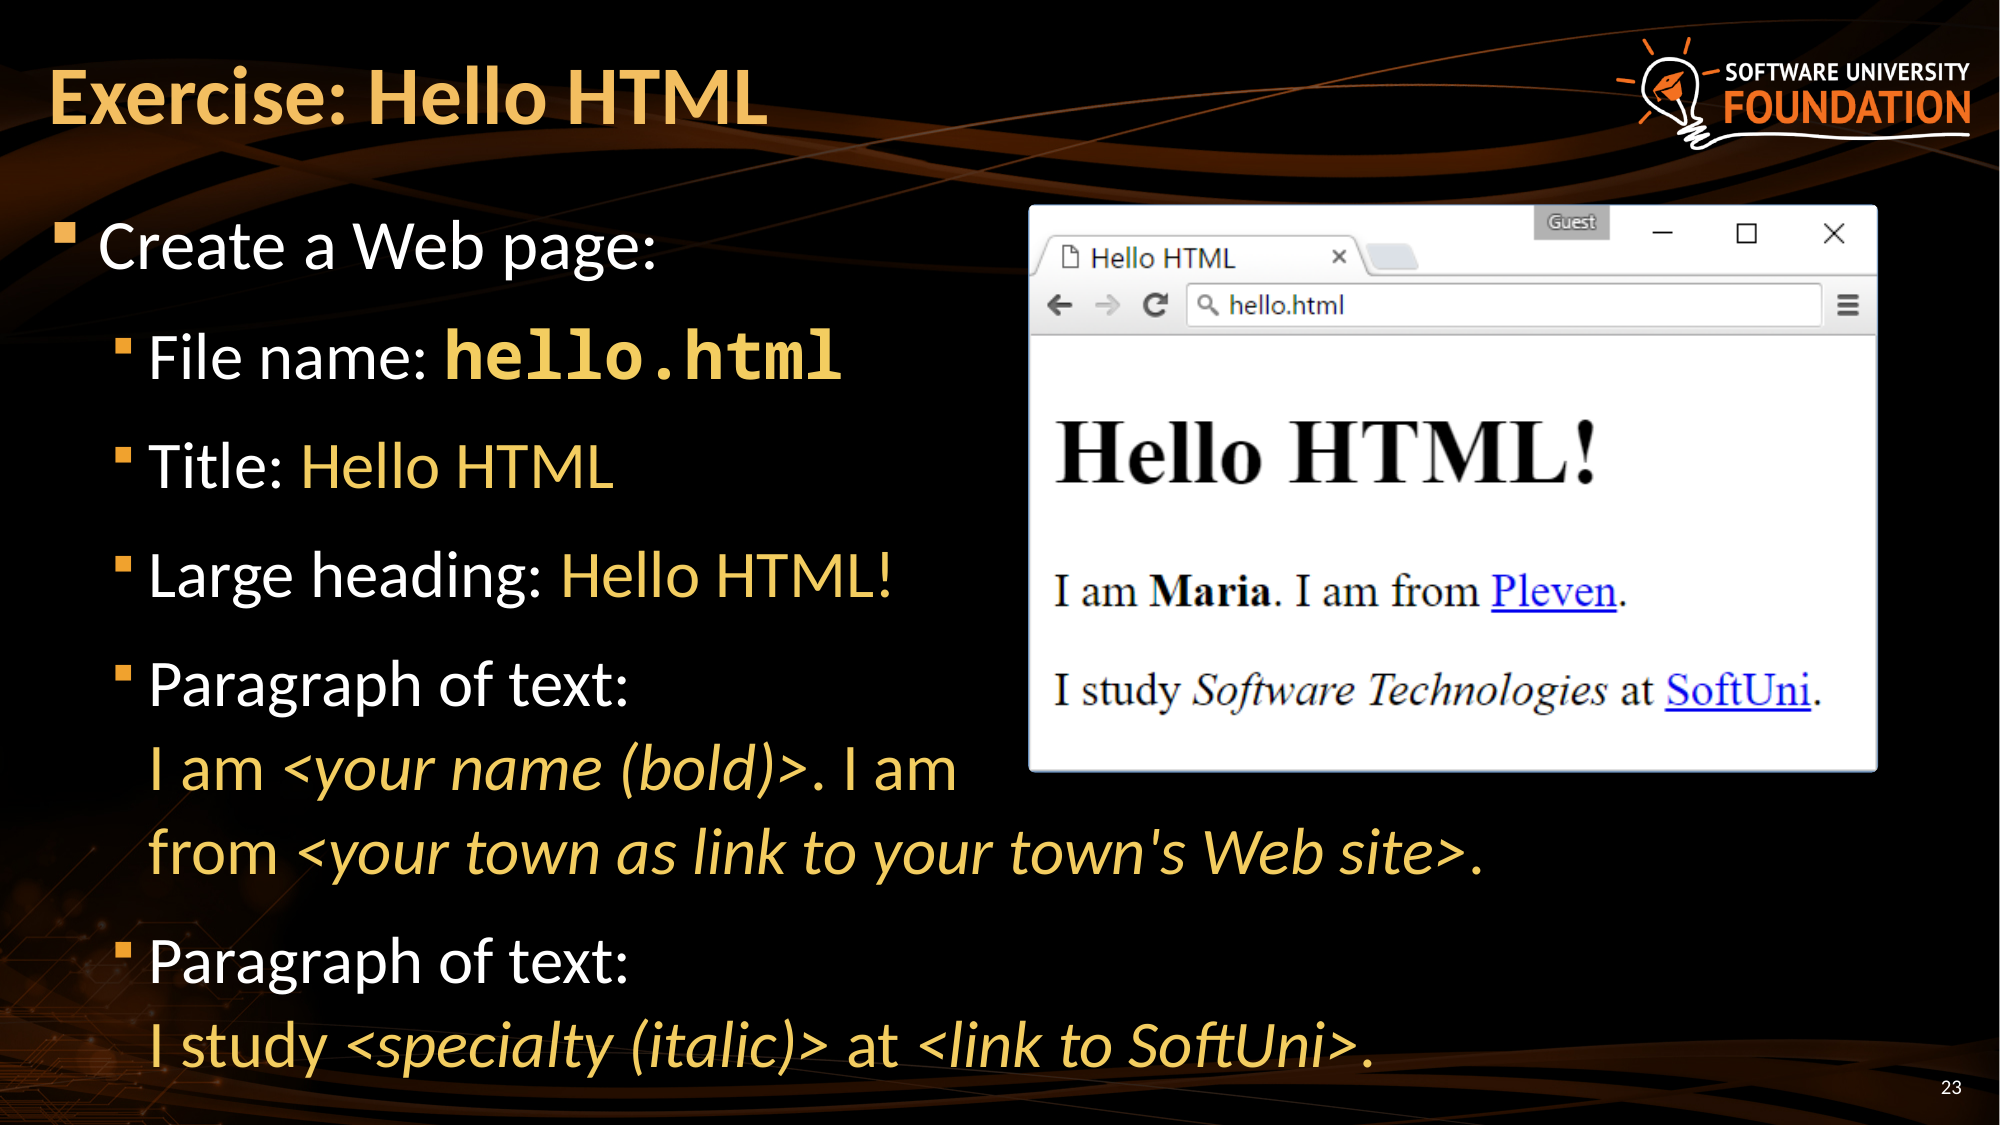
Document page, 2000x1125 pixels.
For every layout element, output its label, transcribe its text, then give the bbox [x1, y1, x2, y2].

slide_number 23 [1938, 1070, 1968, 1103]
picture [0, 0, 2000, 1125]
list Create a Web page: File name: hello.html Title: Hello HTML Large heading: Hello HTML! Paragraph of text: I am <your name (bold)>. I am from <your town as link to your town's Web site>. Paragraph of text: I study <specialty (italic)> at <link to SoftUni>. [31, 188, 1938, 1103]
title Exercise: Hello HTML [30, 6, 1602, 189]
